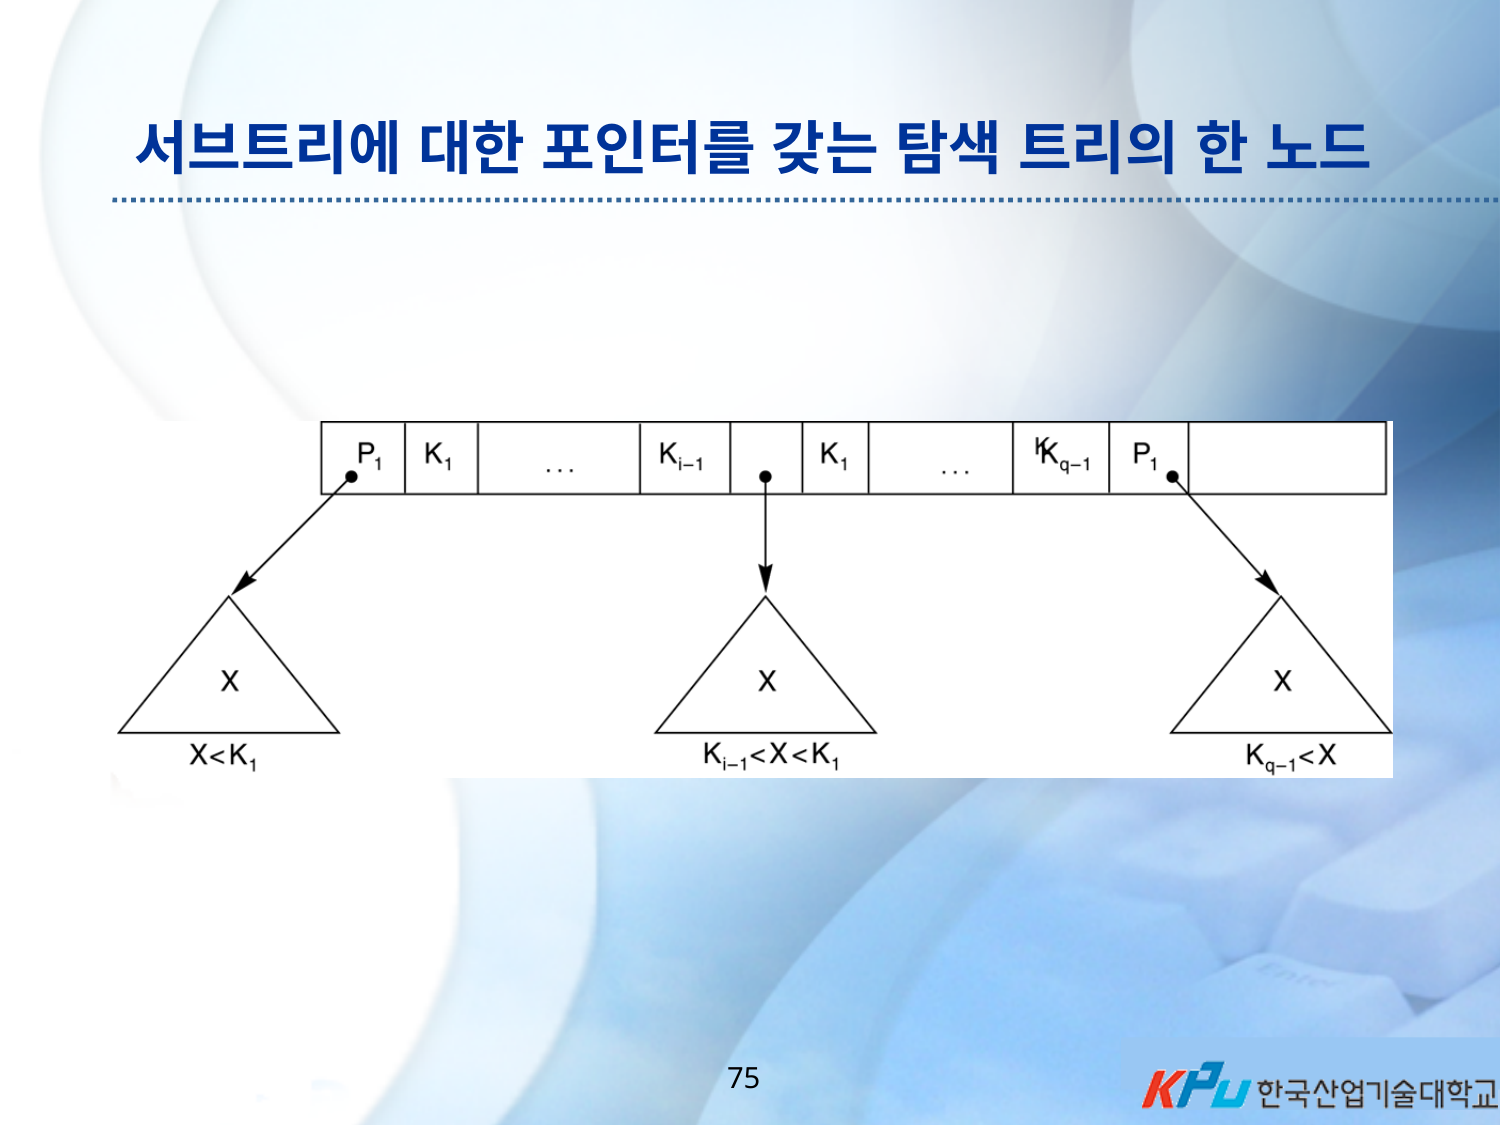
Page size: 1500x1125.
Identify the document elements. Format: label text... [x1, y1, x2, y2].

title 서브트리에 대한 포인터를 갖는 탐색 트리의 한 노드 [29, 46, 1477, 177]
picture [0, 0, 1500, 1125]
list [116, 421, 1393, 779]
slide_number 75 [612, 1051, 876, 1107]
